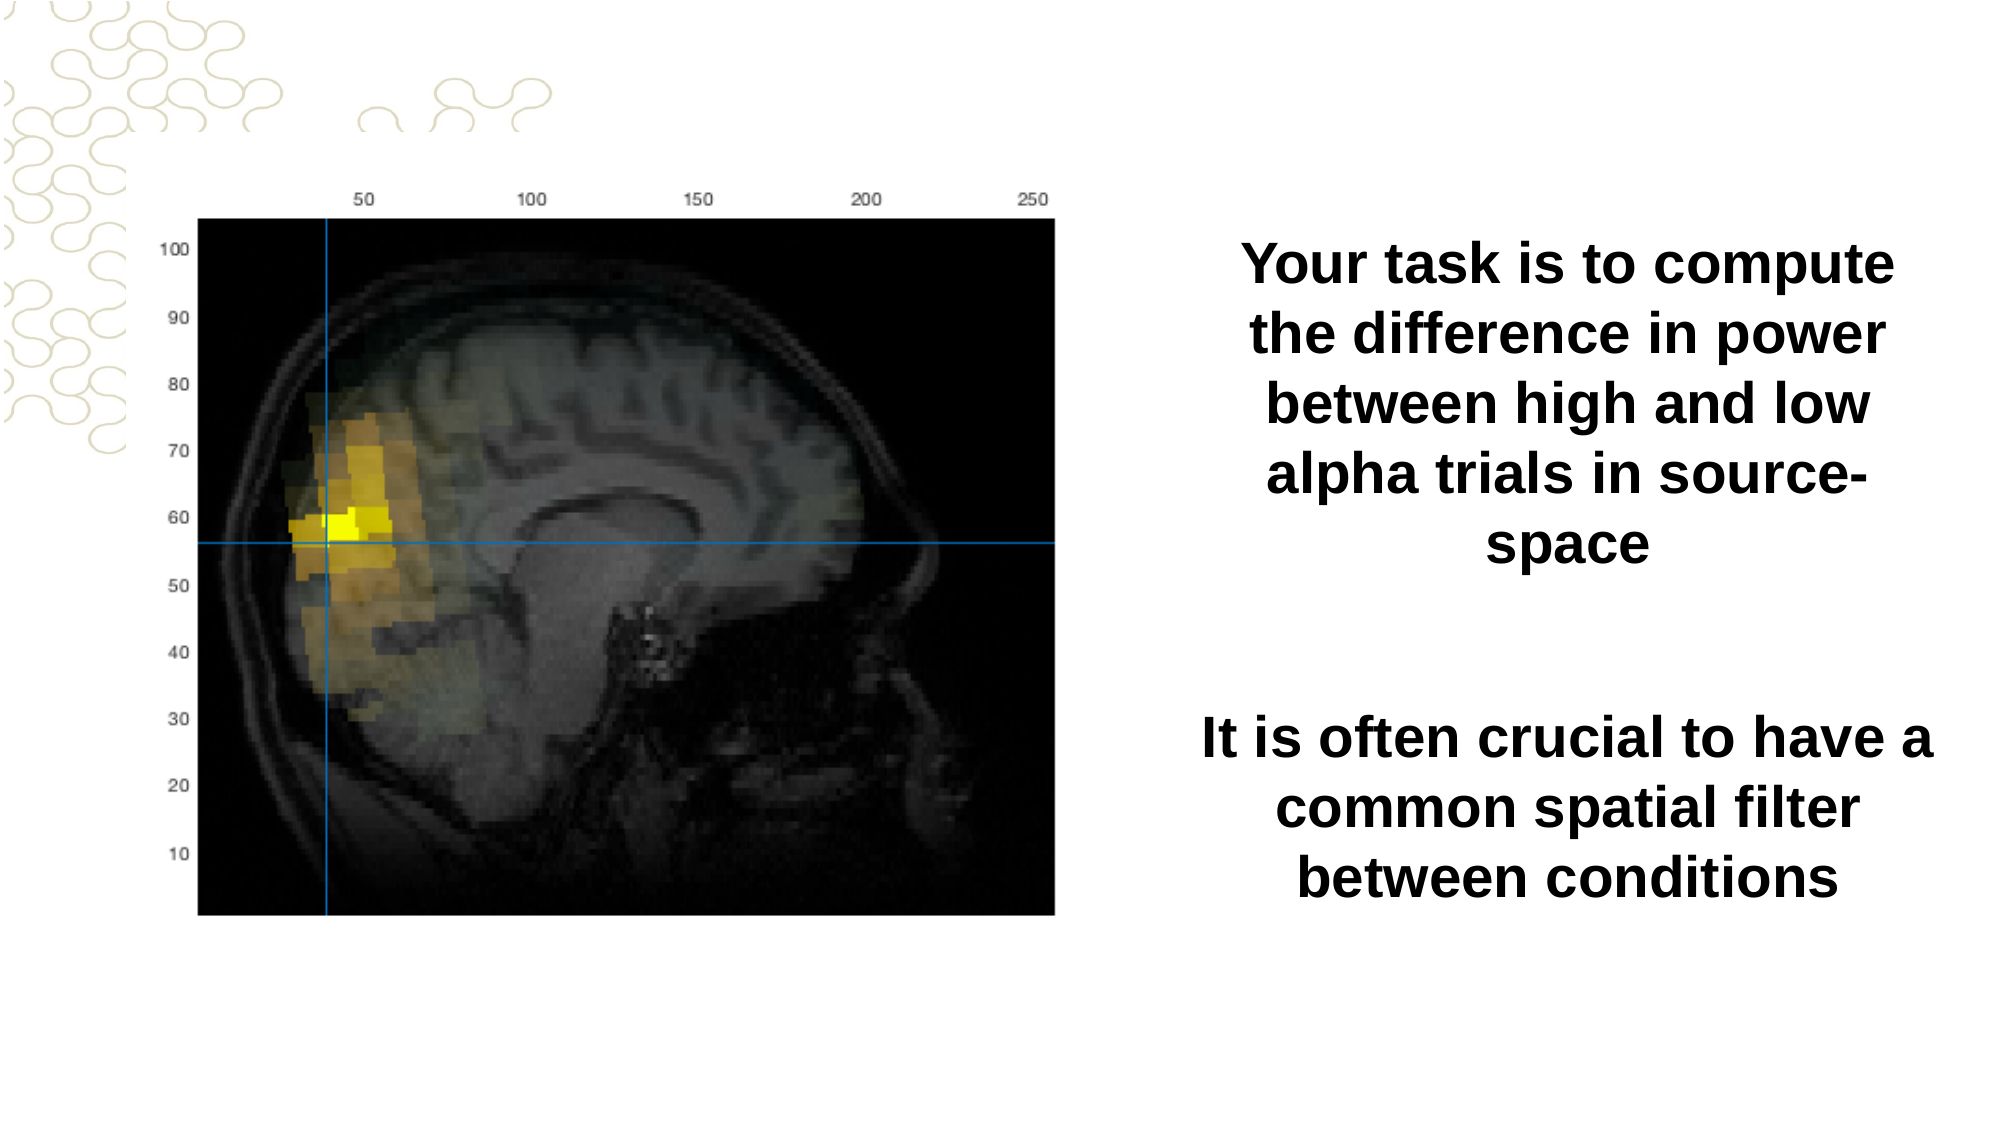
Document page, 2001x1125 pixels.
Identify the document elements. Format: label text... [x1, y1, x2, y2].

picture [4, 1, 1109, 954]
text_box It is often crucial to have a common spatial filter between conditions [1177, 691, 1960, 917]
text_box Your task is to compute the difference in power between high and low alpha trials in source-space [1177, 218, 1960, 583]
